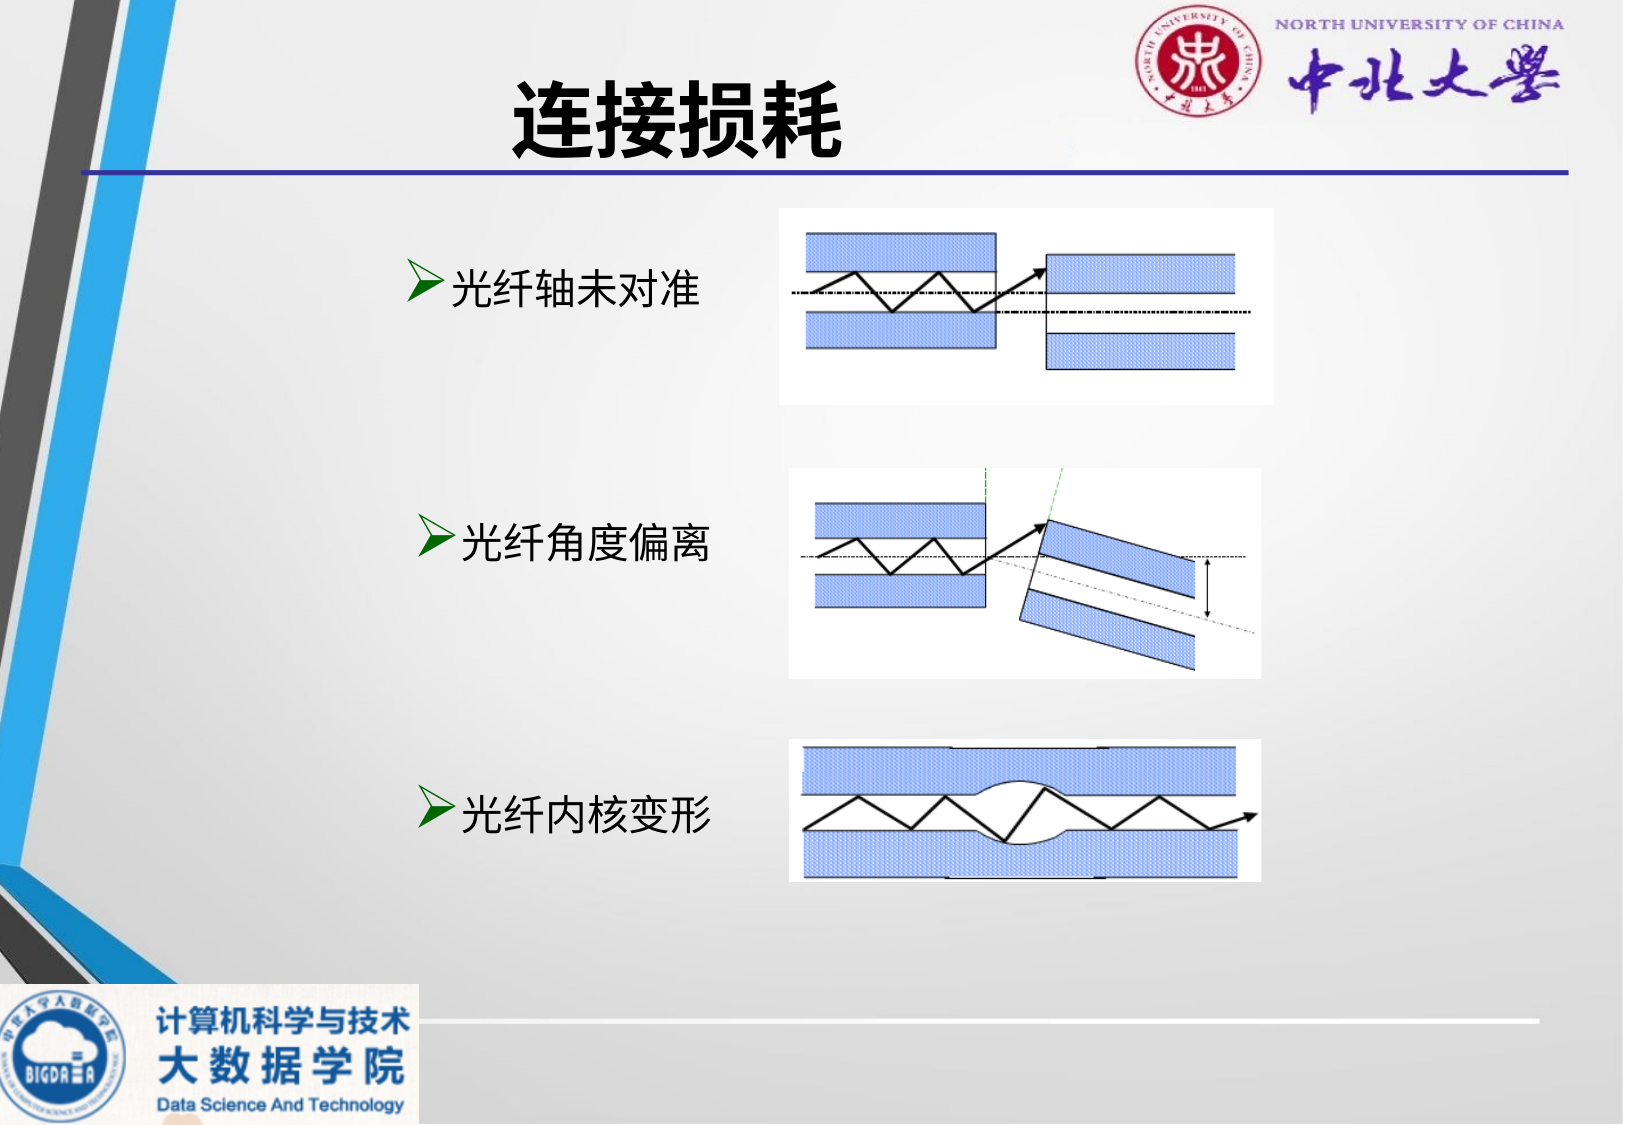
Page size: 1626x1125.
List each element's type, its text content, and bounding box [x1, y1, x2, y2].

text_box 光纤角度偏离 [398, 515, 788, 587]
list 光纤轴未对准 [387, 255, 779, 327]
slide_number [1467, 1002, 1544, 1062]
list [779, 207, 1274, 405]
picture [0, 0, 1625, 1125]
title 连接损耗 [64, 7, 1292, 176]
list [788, 467, 1262, 679]
text_box 光纤内核变形 [398, 786, 788, 858]
